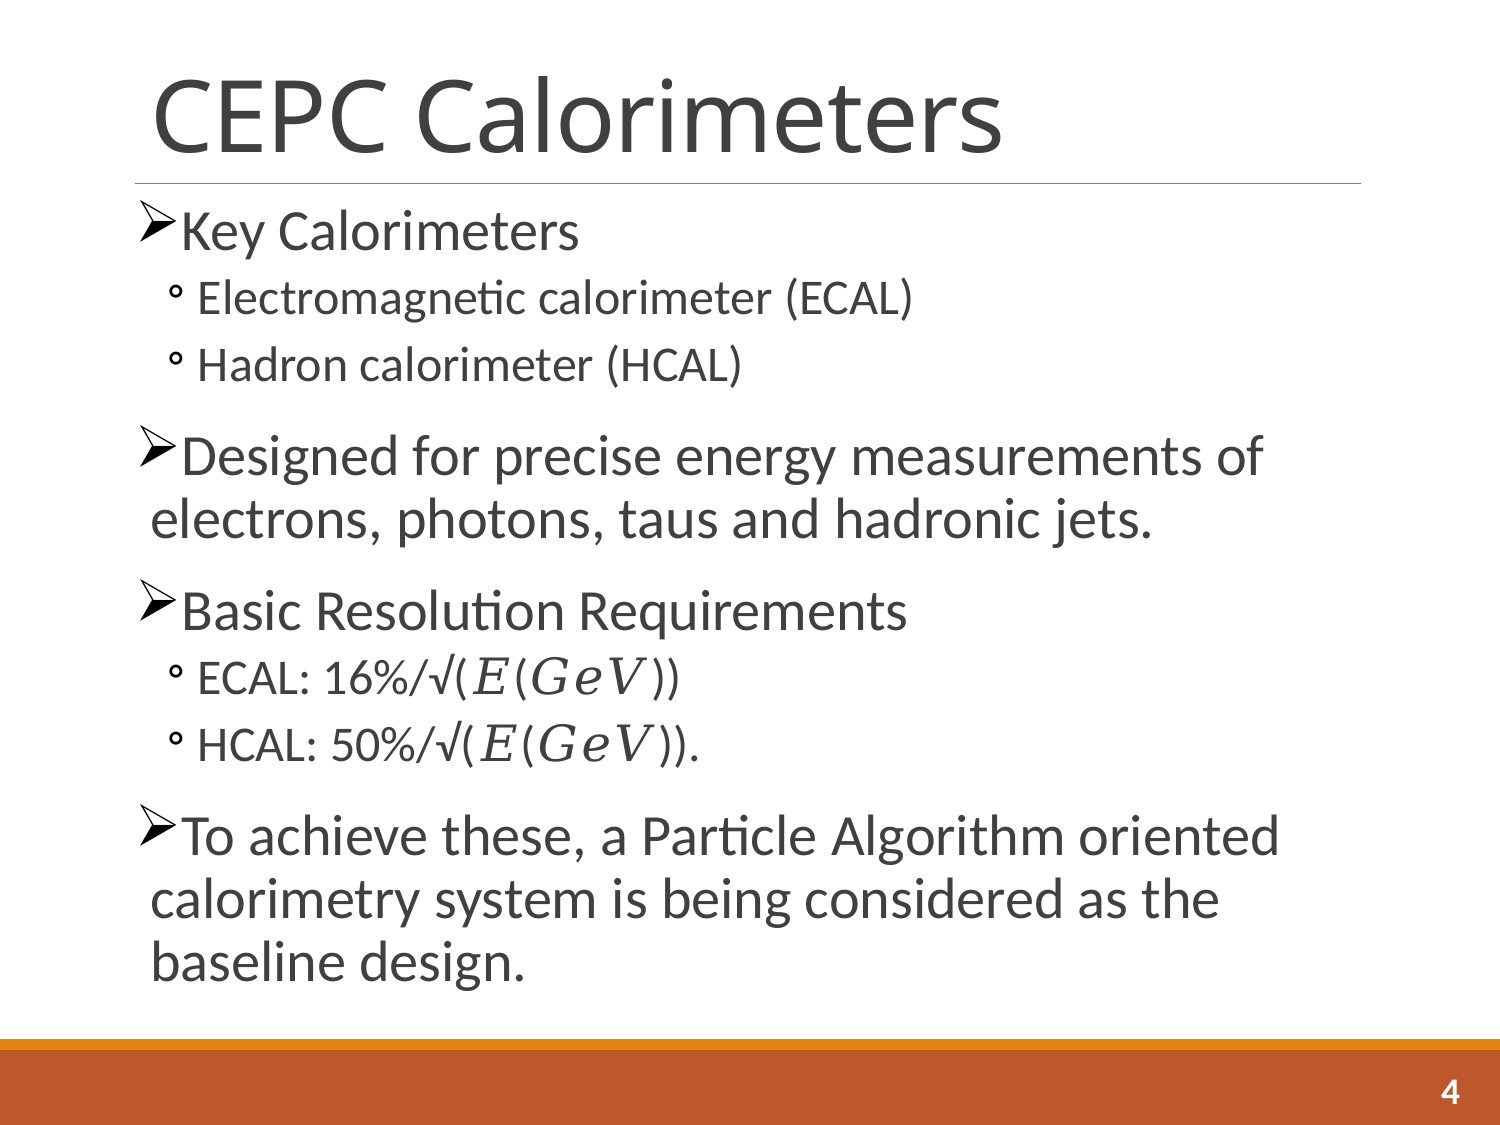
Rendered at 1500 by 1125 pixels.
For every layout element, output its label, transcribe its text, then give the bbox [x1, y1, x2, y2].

list Key Calorimeters Electromagnetic calorimeter (ECAL) Hadron calorimeter (HCAL) Designed for precise energy measurements of electrons, photons, taus and hadronic jets. Basic Resolution Requirements ECAL: 16%/√(𝐸(𝐺𝑒𝑉)) HCAL: 50%/√(𝐸(𝐺𝑒𝑉)). To achieve these, a Particle Algorithm oriented calorimetry system is being considered as the baseline design. [135, 192, 1373, 1034]
title CEPC Calorimeters [135, 47, 1373, 181]
slide_number 4 [1313, 1059, 1476, 1120]
